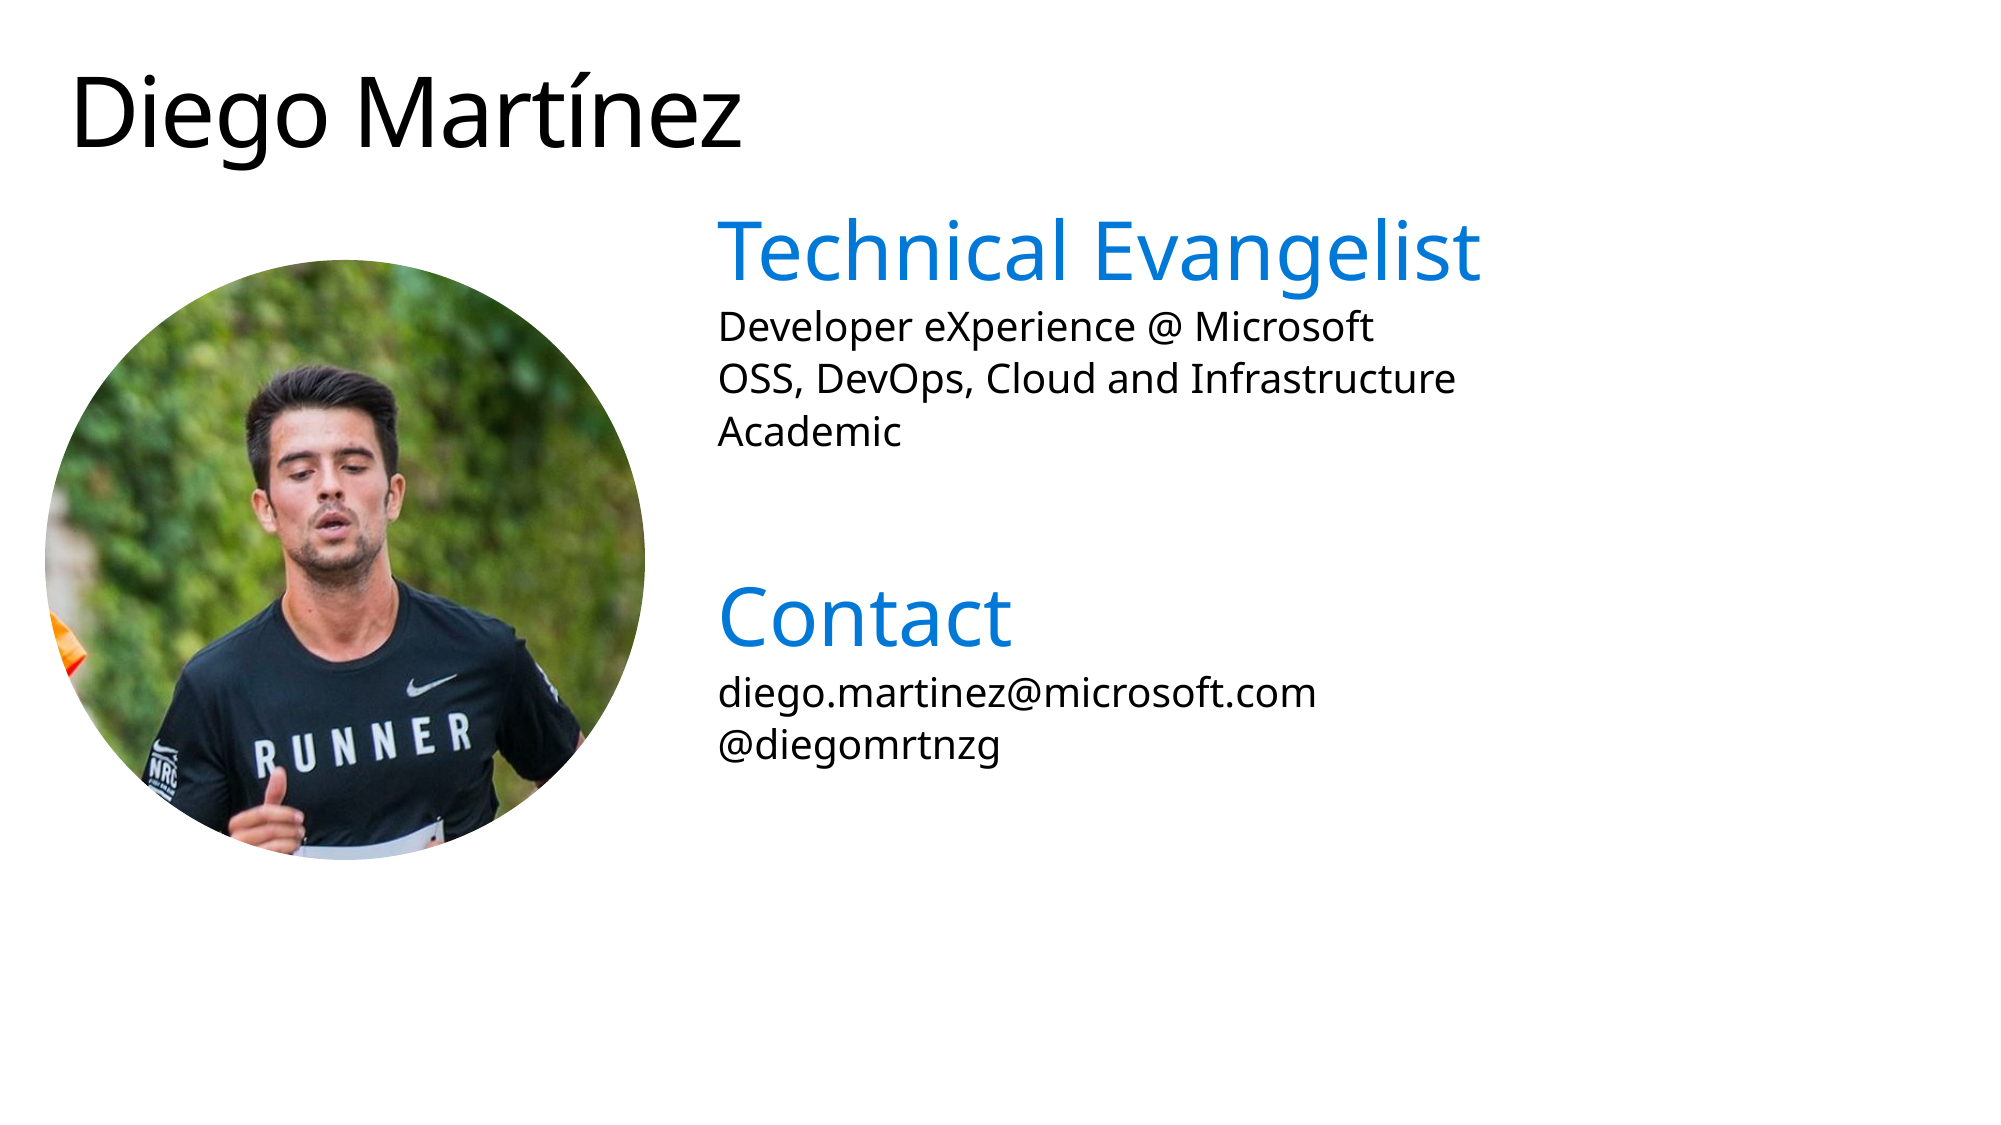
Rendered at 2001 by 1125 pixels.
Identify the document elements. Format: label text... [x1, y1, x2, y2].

list Technical Evangelist Developer eXperience @ Microsoft OSS, DevOps, Cloud and Infrastructure Academic Contact diego.martinez@microsoft.com @diegomrtnzg [693, 195, 1956, 805]
picture [44, 259, 646, 861]
title Diego Martínez [44, 47, 1957, 196]
